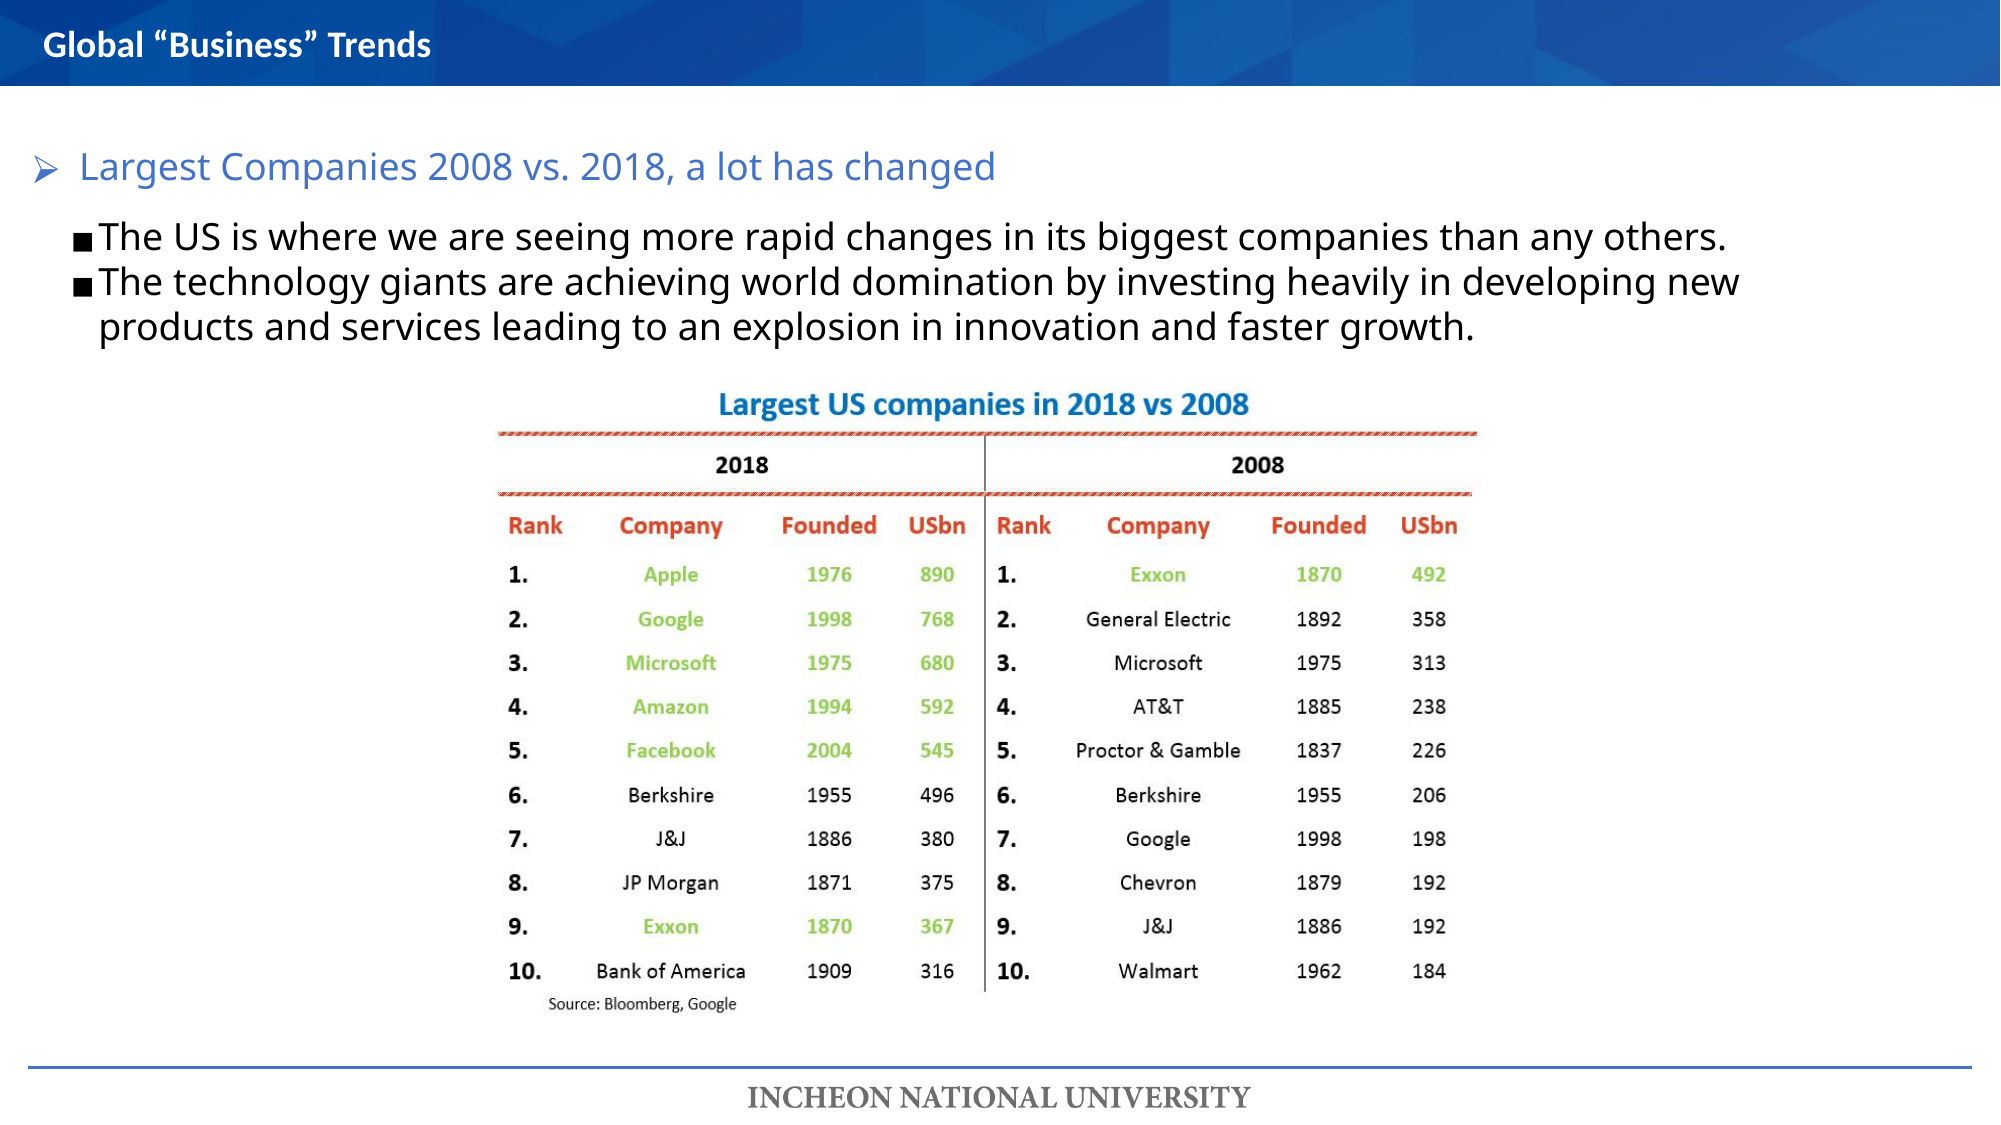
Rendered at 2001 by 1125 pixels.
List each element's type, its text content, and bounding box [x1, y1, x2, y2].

picture [0, 0, 2000, 87]
text_box Largest Companies 2008 vs. 2018, a lot has changed [17, 135, 1481, 201]
picture [748, 1085, 1251, 1108]
text_box The US is where we are seeing more rapid changes in its biggest companies than any others. The technology giants are achieving world domination by investing heavily in developing new products and services leading to an explosion in innovation and faster growth. [55, 205, 1922, 407]
picture [493, 389, 1481, 1022]
